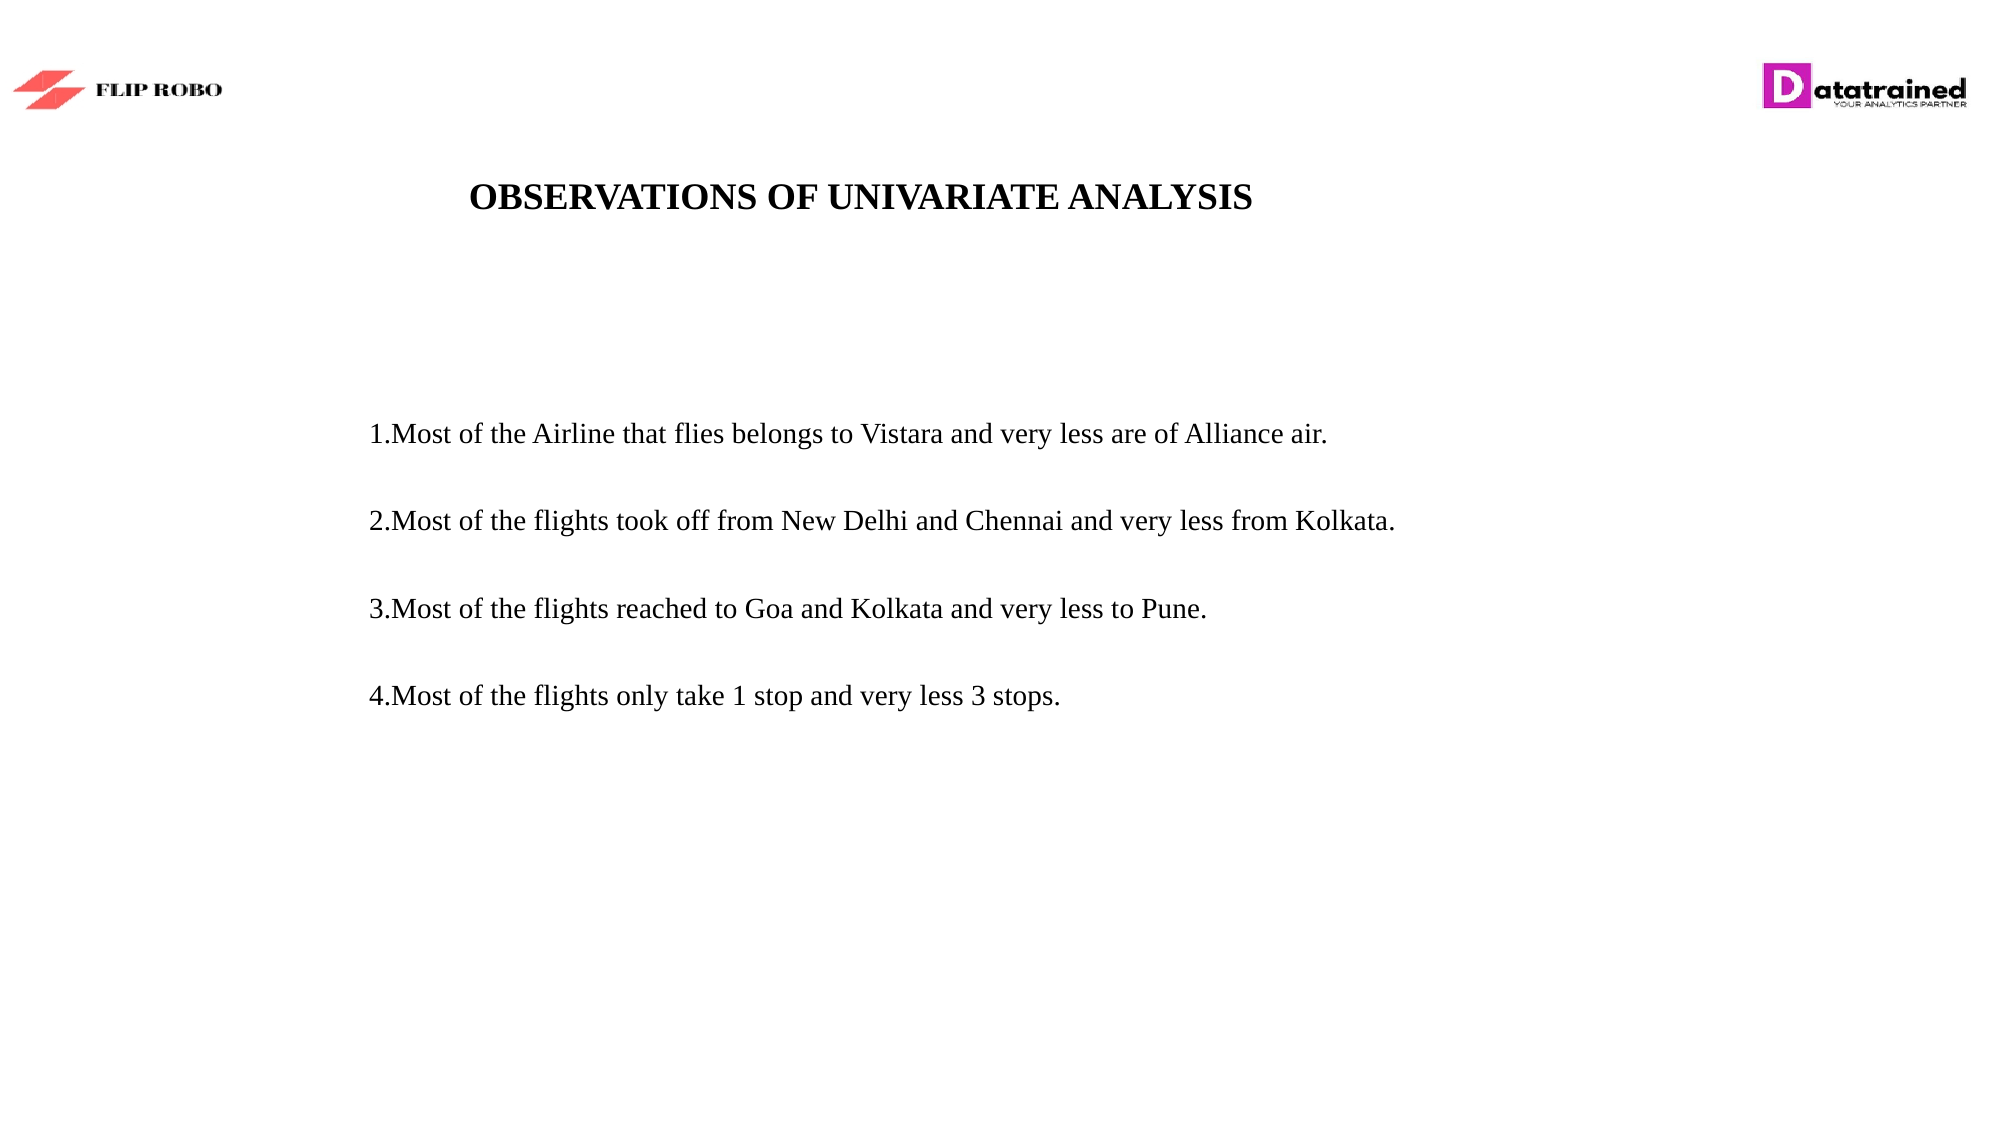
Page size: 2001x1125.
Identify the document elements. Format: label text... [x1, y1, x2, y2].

text_box 1.Most of the Airline that flies belongs to Vistara and very less are of Alliance air. 2.Most of the flights took off from New Delhi and Chennai and very less from Kolkata. 3.Most of the flights reached to Goa and Kolkata and very less to Pune. 4.Most of the flights only take 1 stop and very less 3 stops. [354, 354, 1492, 764]
picture [0, 0, 237, 178]
text_box OBSERVATIONS OF UNIVARIATE ANALYSIS [354, 164, 1368, 270]
picture [1749, 0, 2000, 180]
